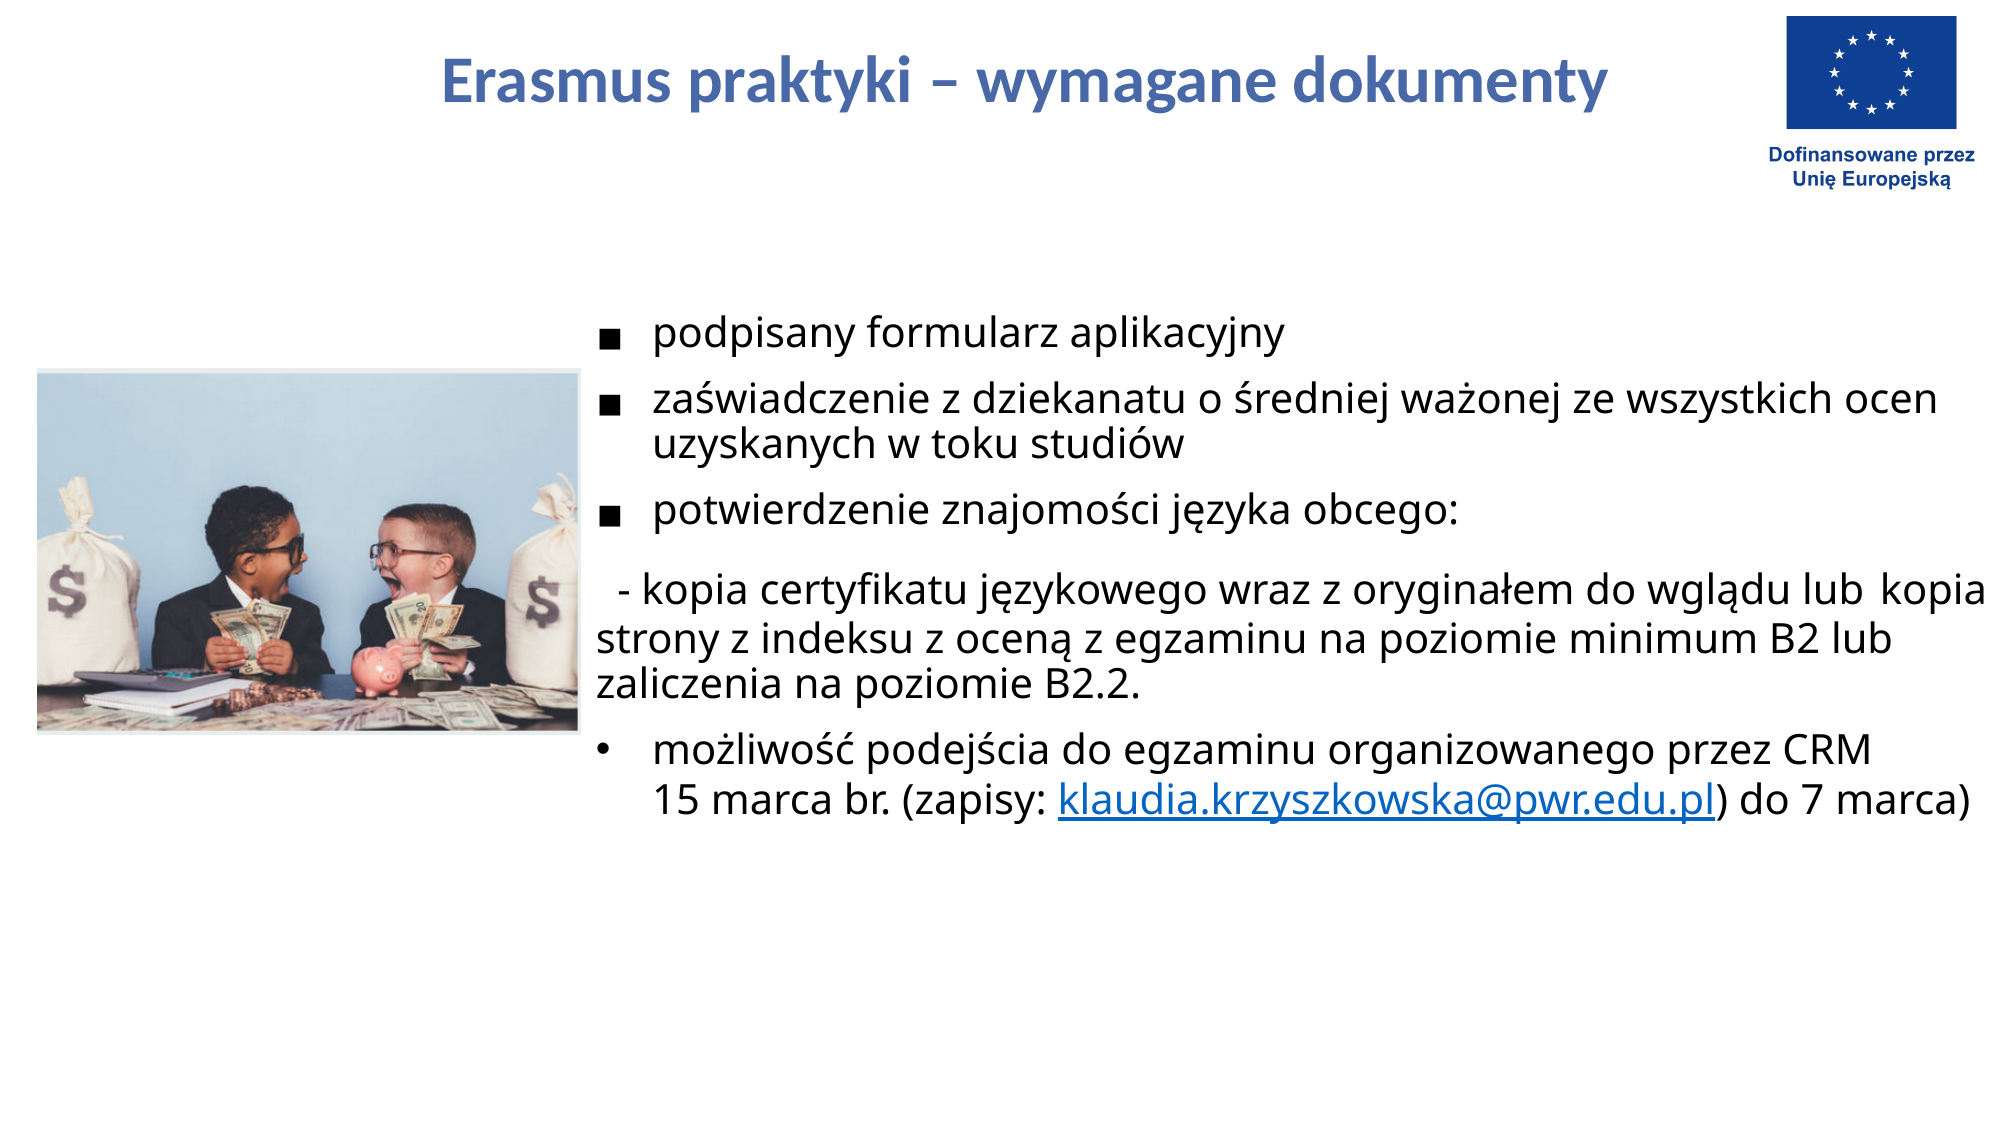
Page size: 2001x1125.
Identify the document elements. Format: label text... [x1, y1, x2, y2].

text_box Erasmus praktyki – wymagane dokumenty [426, 28, 1762, 123]
list podpisany formularz aplikacyjny zaświadczenie z dziekanatu o średniej ważonej ze wszystkich ocen uzyskanych w toku studiów potwierdzenie znajomości języka obcego: - kopia certyfikatu językowego wraz z oryginałem do wglądu lub kopia strony z indeksu z oceną z egzaminu na poziomie minimum B2 lub zaliczenia na poziomie B2.2. możliwość podejścia do egzaminu organizowanego przez CRM 15 marca br. (zapisy: klaudia.krzyszkowska@pwr.edu.pl) do 7 marca) [580, 304, 2000, 1125]
picture [1767, 15, 1975, 193]
picture [37, 368, 581, 735]
